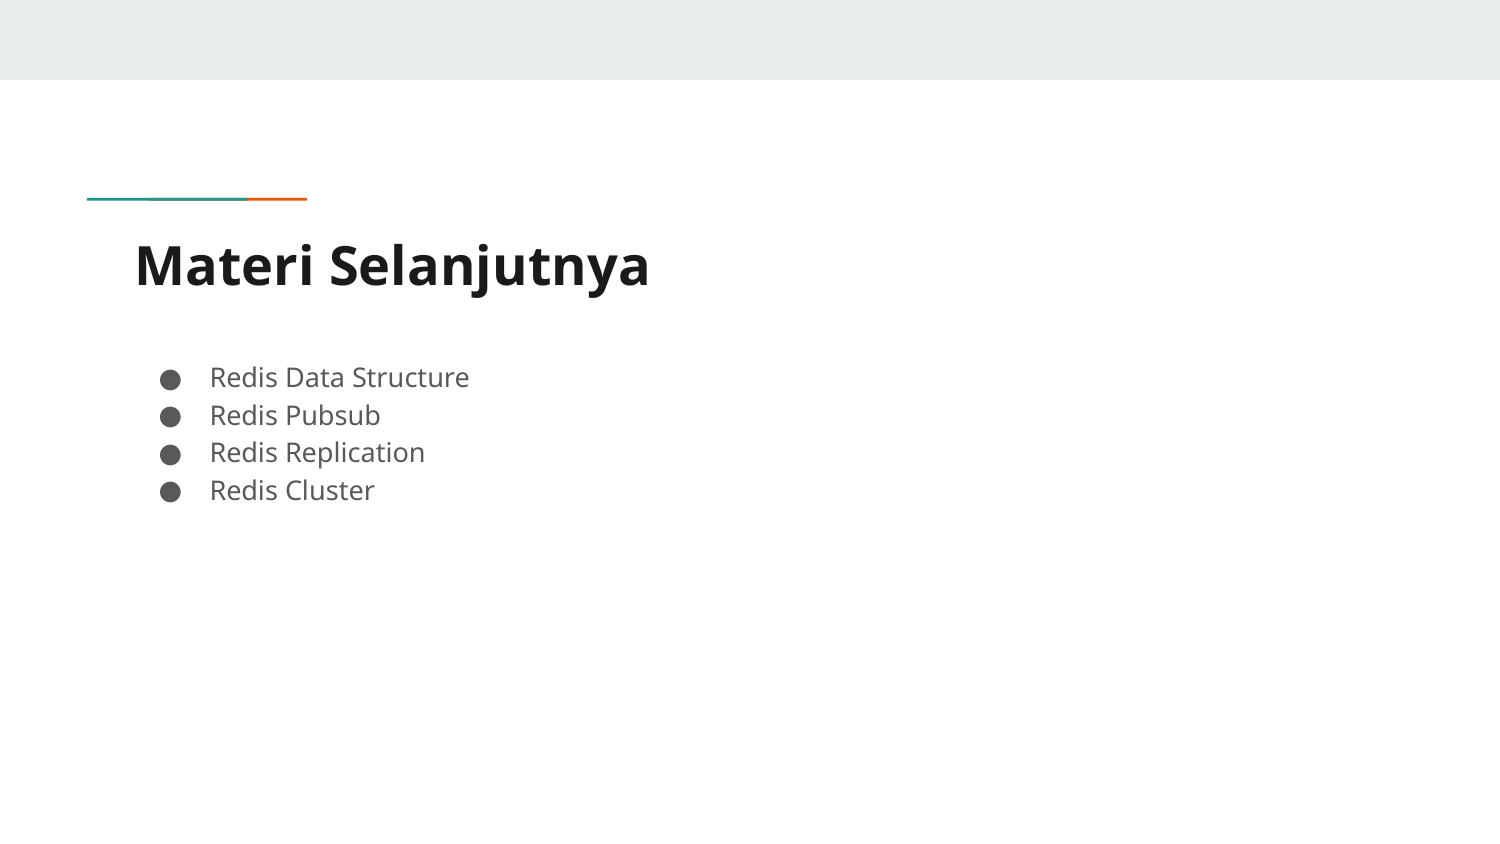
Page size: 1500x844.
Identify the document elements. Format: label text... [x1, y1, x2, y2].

list Redis Data Structure Redis Pubsub Redis Replication Redis Cluster [119, 341, 1381, 712]
title Materi Selanjutnya [119, 216, 1381, 305]
